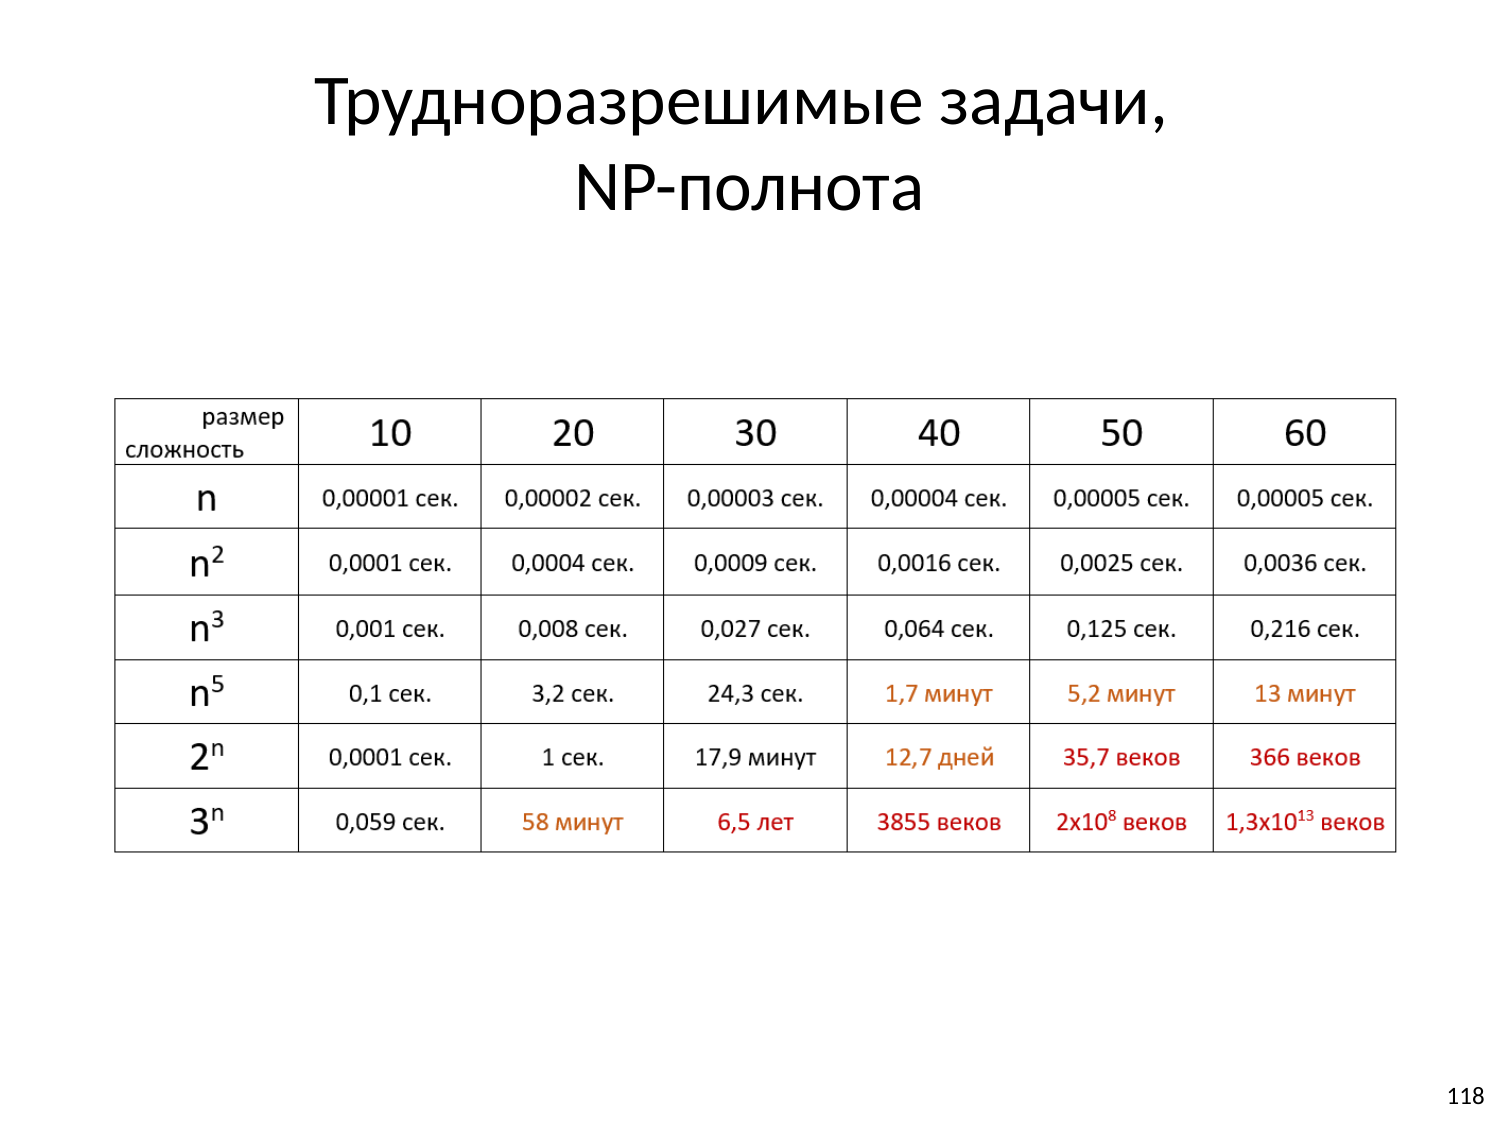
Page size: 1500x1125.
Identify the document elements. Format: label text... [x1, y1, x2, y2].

title Трудноразрешимые задачи, NP-полнота [75, 45, 1425, 233]
slide_number 118 [1149, 1065, 1500, 1125]
picture [90, 378, 1426, 879]
